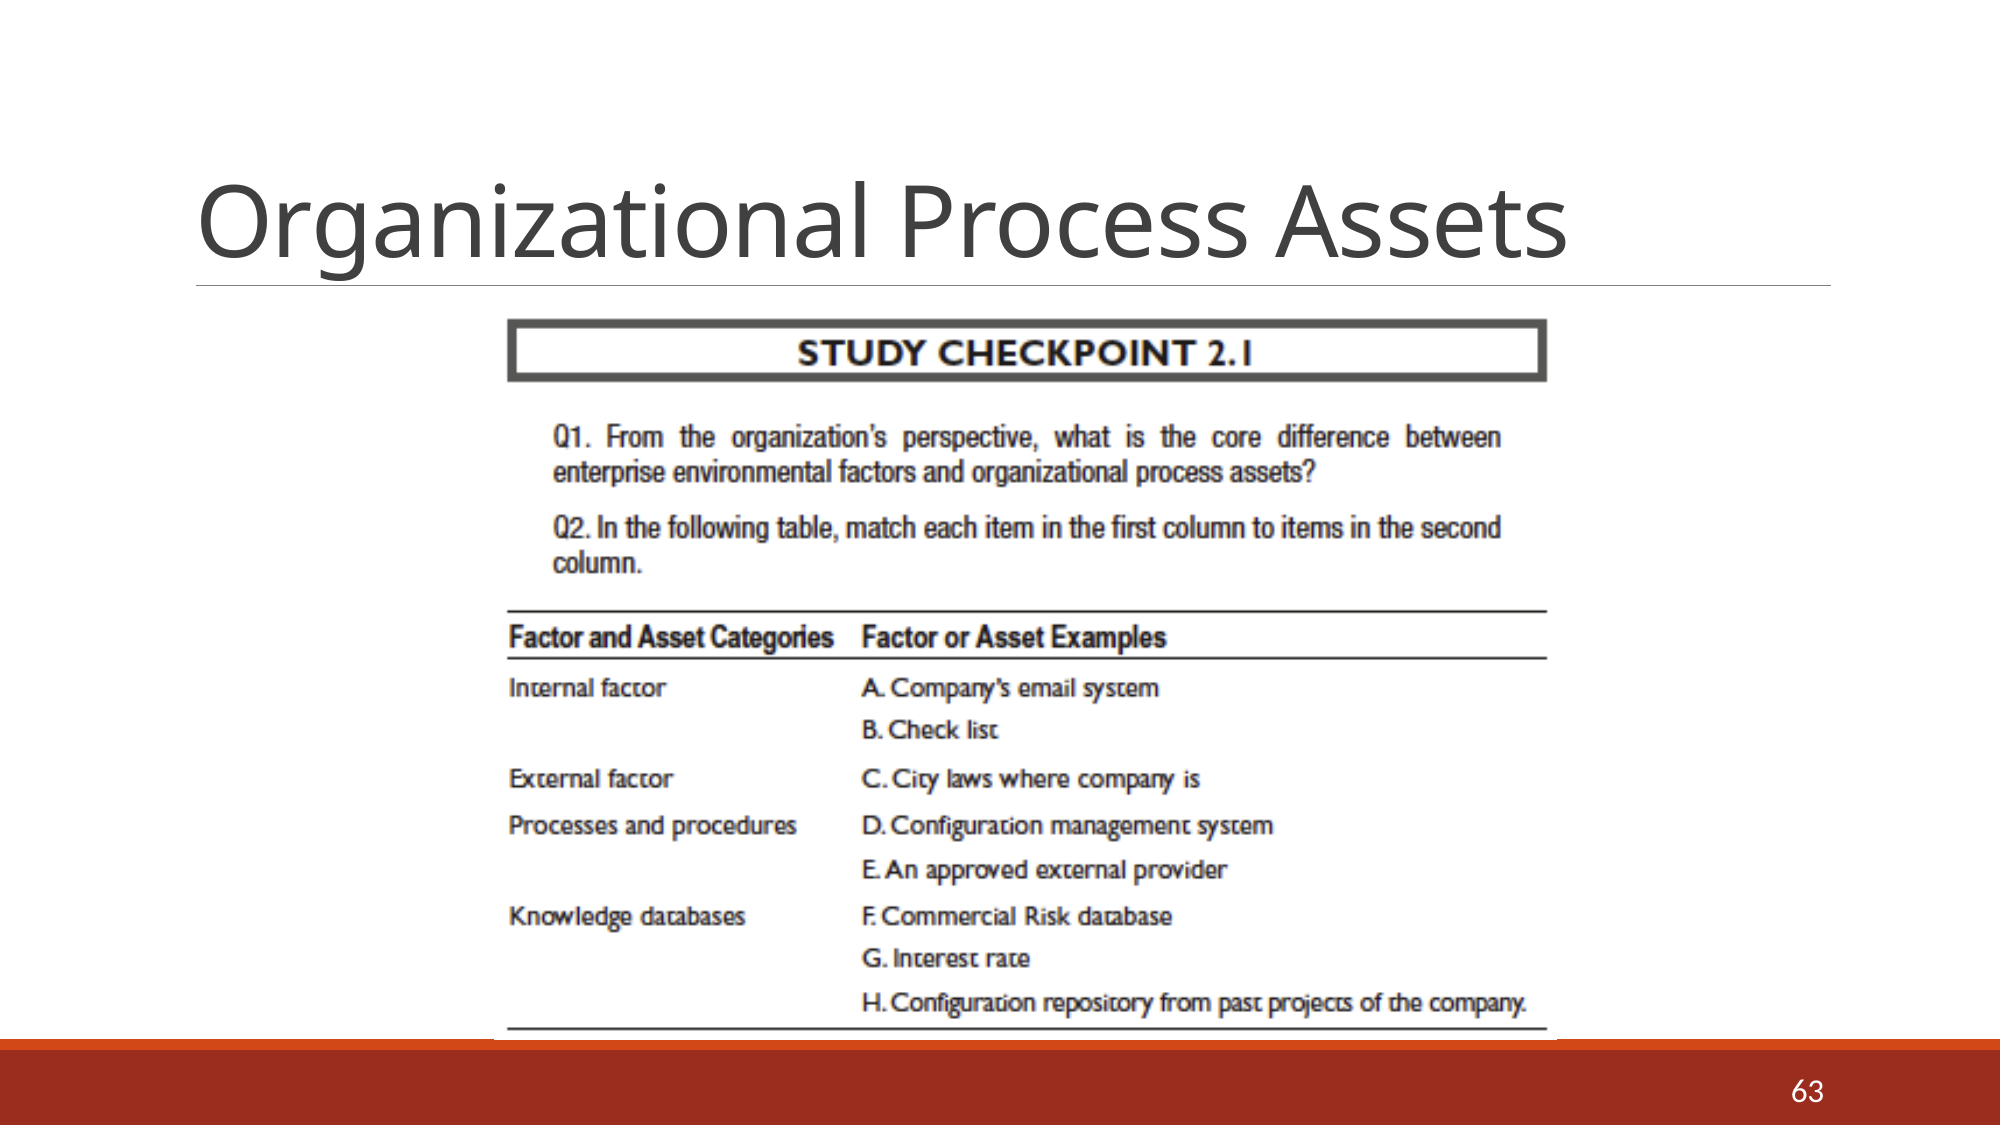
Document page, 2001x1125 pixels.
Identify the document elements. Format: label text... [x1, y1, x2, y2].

slide_number 63 [1624, 1059, 1840, 1120]
title Organizational Process Assets [180, 47, 1830, 285]
picture [494, 308, 1557, 1040]
